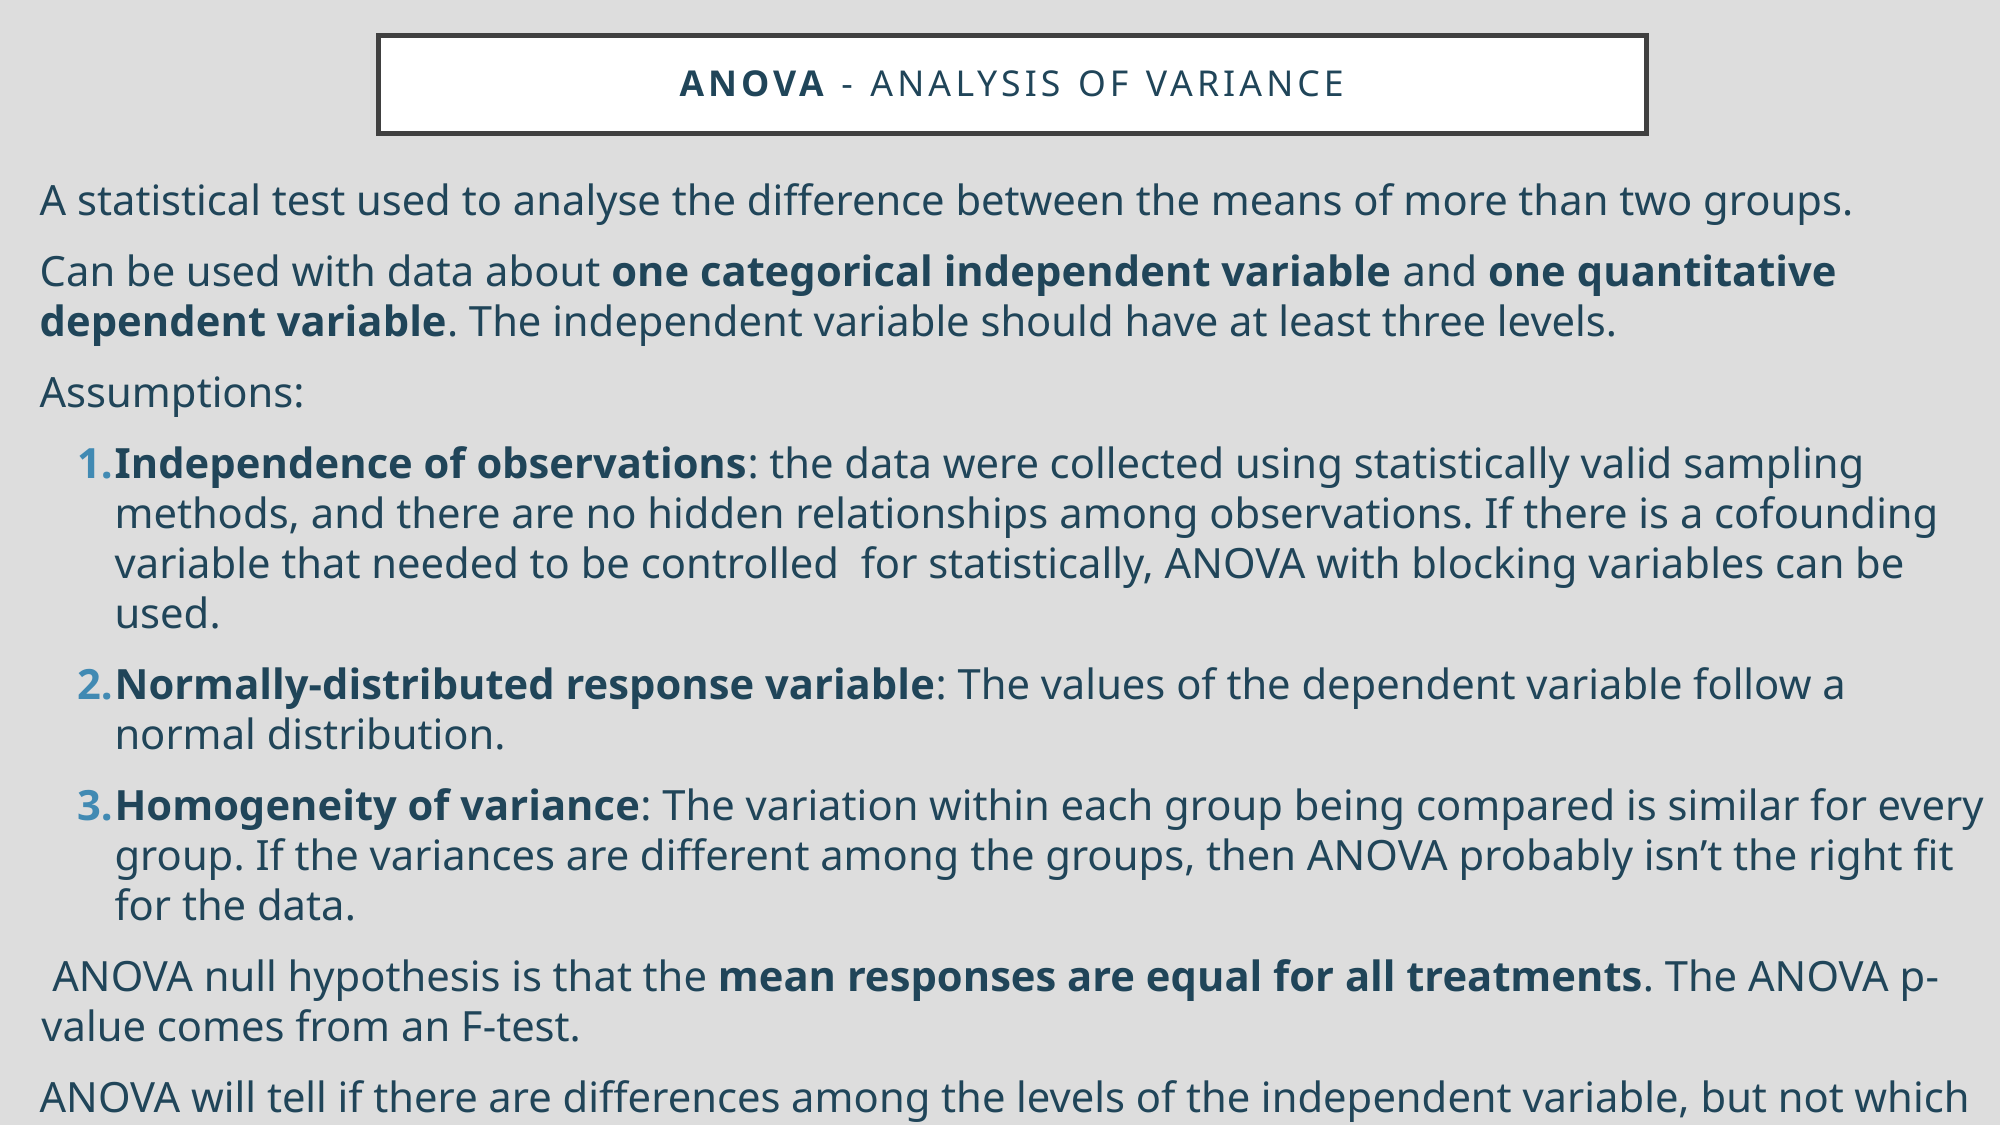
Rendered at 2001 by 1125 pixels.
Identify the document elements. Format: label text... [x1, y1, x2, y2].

list A statistical test used to analyse the difference between the means of more than two groups. Can be used with data about one categorical independent variable and one quantitative dependent variable. The independent variable should have at least three levels. Assumptions: Independence of observations: the data were collected using statistically valid sampling methods, and there are no hidden relationships among observations. If there is a cofounding variable that needed to be controlled for statistically, ANOVA with blocking variables can be used. Normally-distributed response variable: The values of the dependent variable follow a normal distribution. Homogeneity of variance: The variation within each group being compared is similar for every group. If the variances are different among the groups, then ANOVA probably isn’t the right fit for the data. ANOVA null hypothesis is that the mean responses are equal for all treatments. The ANOVA p-value comes from an F-test. ANOVA will tell if there are differences among the levels of the independent variable, but not which differences are significant. To find how the treatment levels differ from one another, a TukeyHSD post-hoc test needs to be done. [24, 166, 2000, 1080]
title ANOVA - Analysis of Variance [376, 33, 1649, 136]
